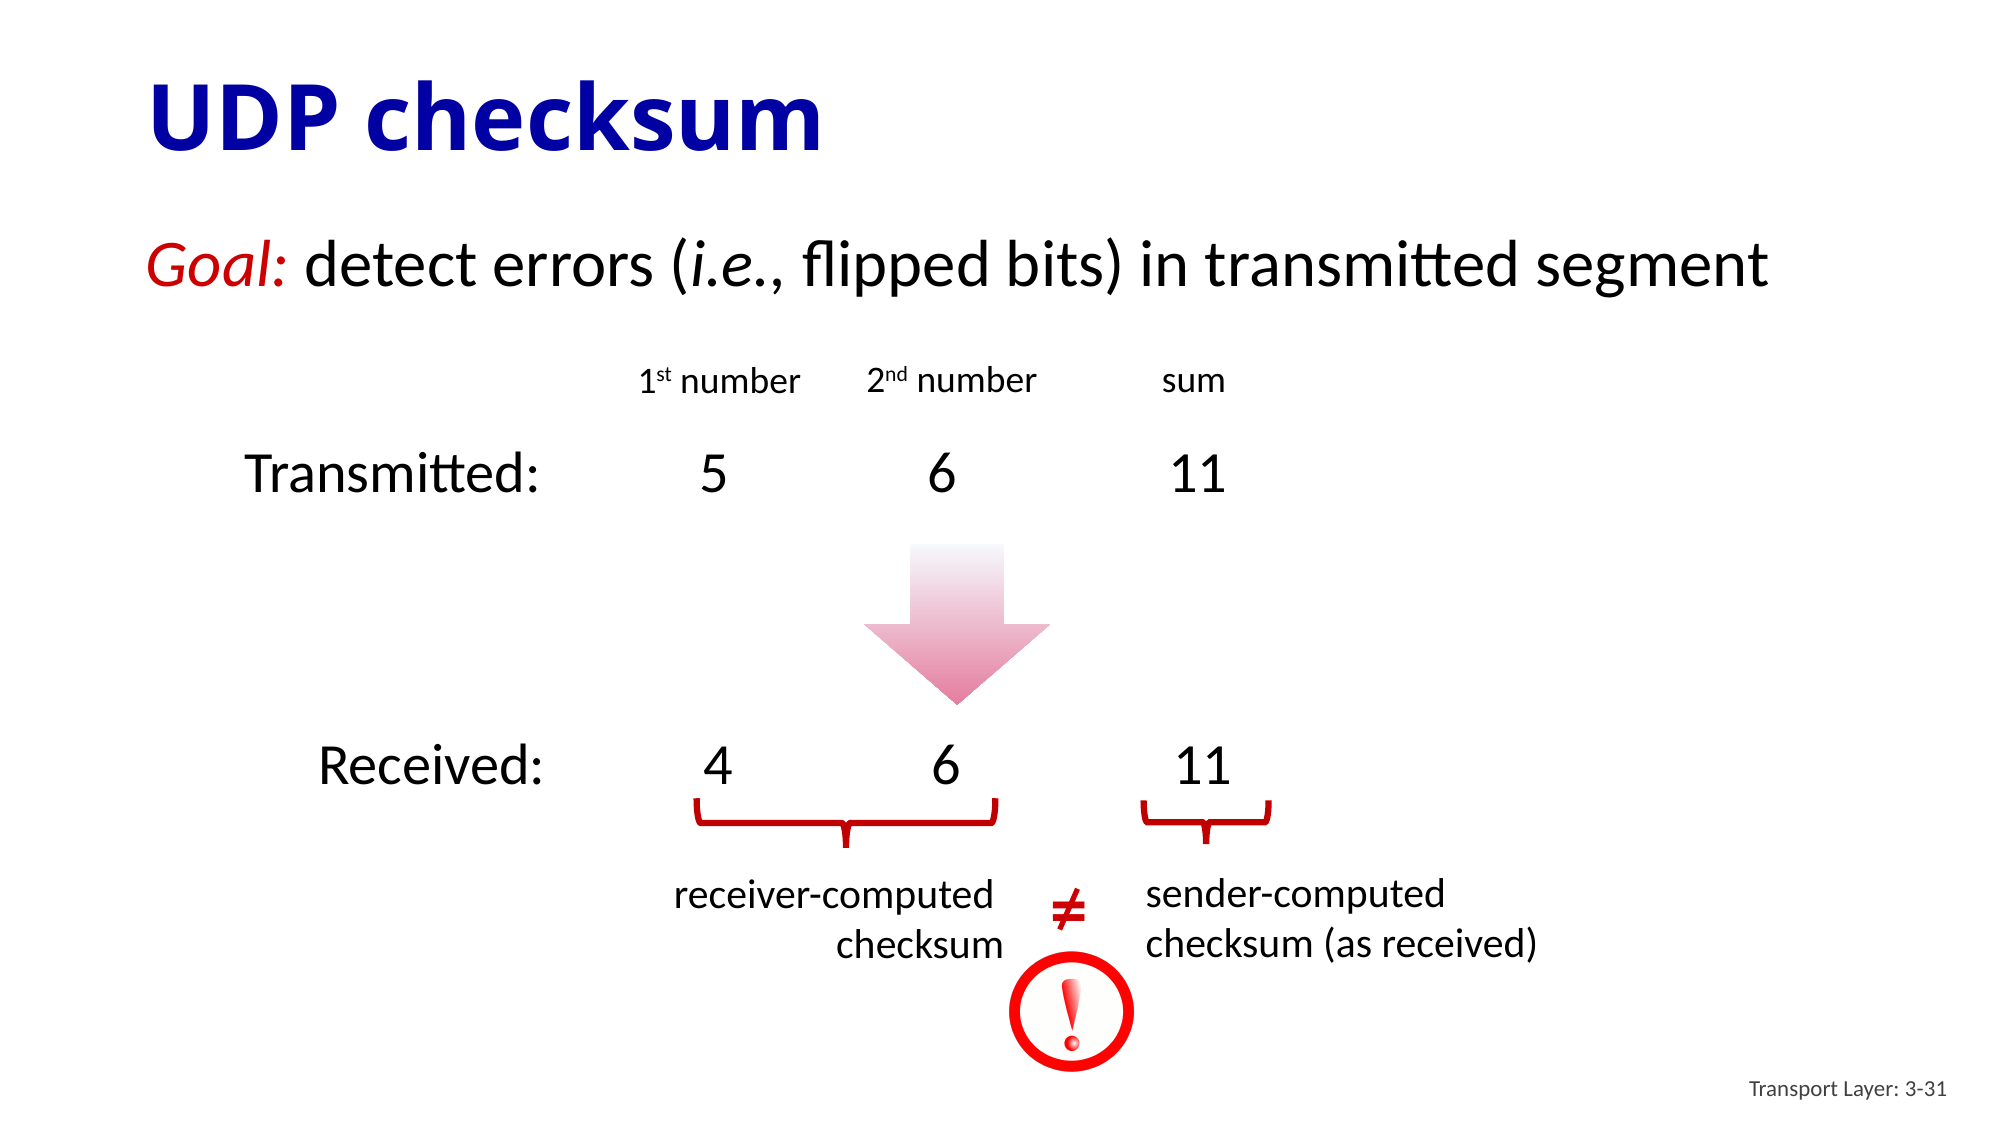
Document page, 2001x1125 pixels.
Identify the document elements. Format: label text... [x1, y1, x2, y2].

slide_number Transport Layer: 3-31 [1512, 1056, 1963, 1117]
text_box Goal: detect errors (i.e., flipped bits) in transmitted segment [131, 224, 1952, 364]
text_box [861, 542, 1053, 706]
text_box Transmitted: 5 6 11 [208, 435, 1889, 530]
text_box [1004, 853, 1139, 1075]
text_box Received: 4 6 11 [281, 726, 1962, 821]
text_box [656, 798, 1021, 976]
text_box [620, 347, 1242, 409]
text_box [1128, 800, 1556, 976]
title UDP checksum [131, 47, 1952, 195]
